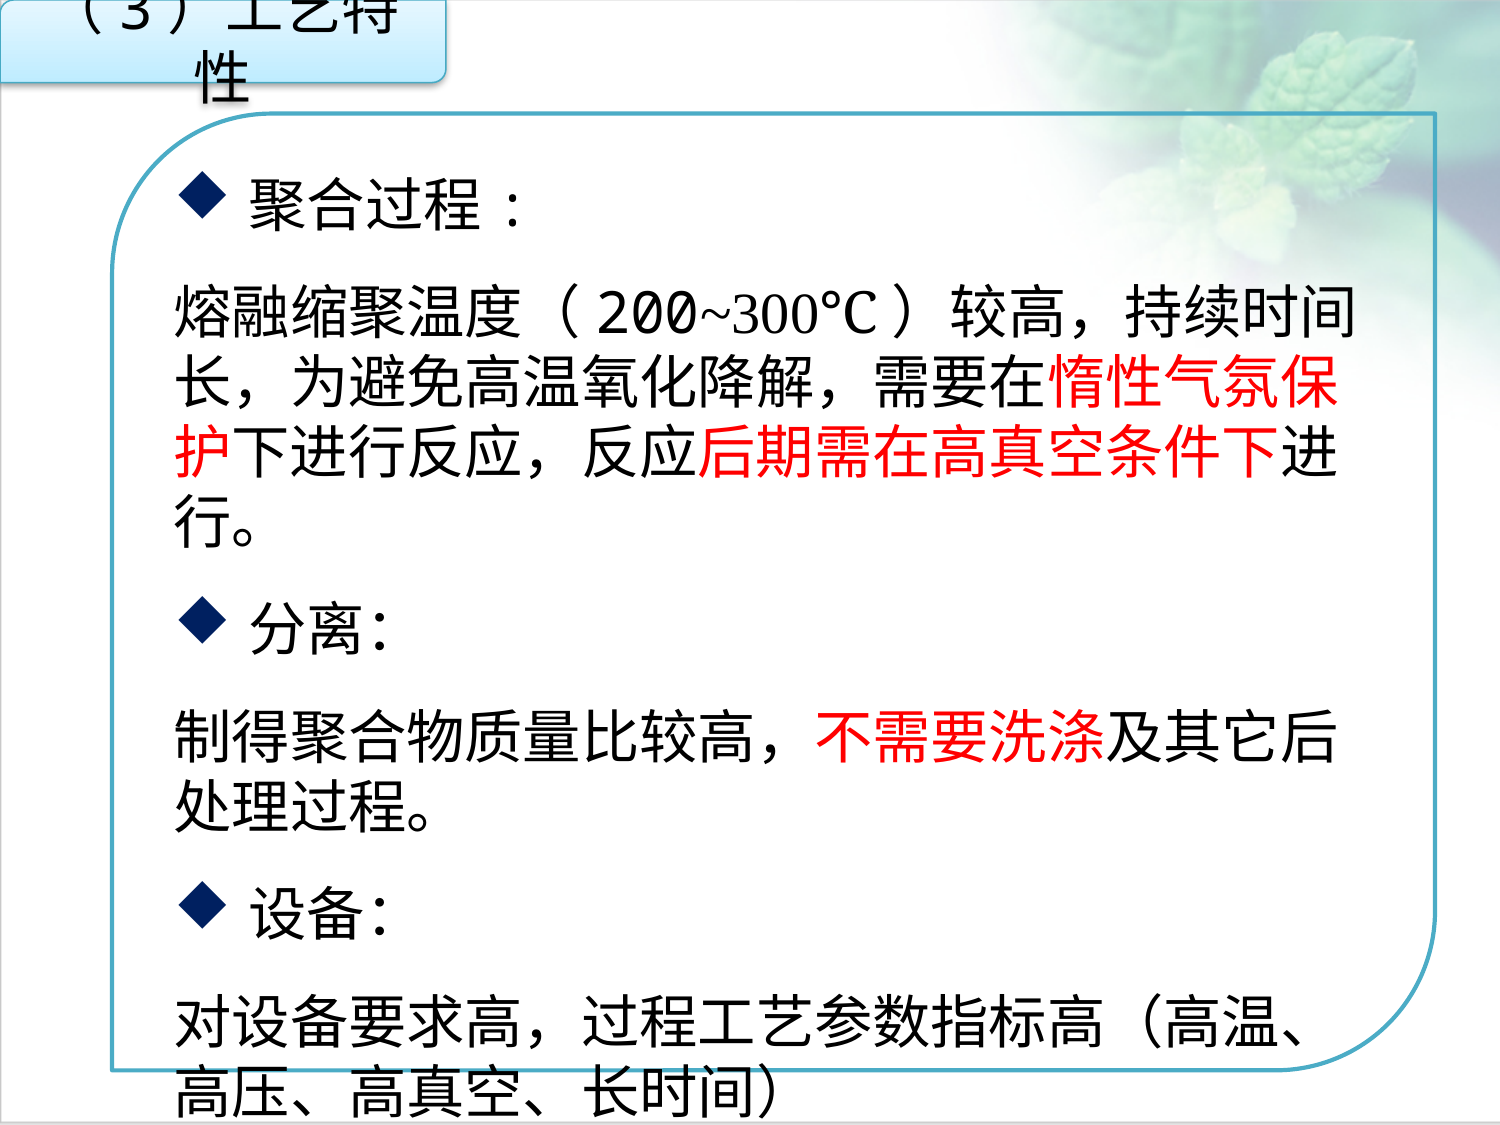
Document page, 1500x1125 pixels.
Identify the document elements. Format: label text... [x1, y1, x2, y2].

text_box （3）工艺特性 [0, 0, 447, 84]
picture [0, 0, 1500, 1125]
text_box 聚合过程: 熔融缩聚温度（200~300℃）较高，持续时间长，为避免高温氧化降解，需要在惰性气氛保护下进行反应，反应后期需在高真空条件下进行。 分离： 制得聚合物质量比较高，不需要洗涤及其它后处理过程。 设备： 对设备要求高，过程工艺参数指标高（高温、高压、高真空、长时间） [109, 111, 1438, 1073]
